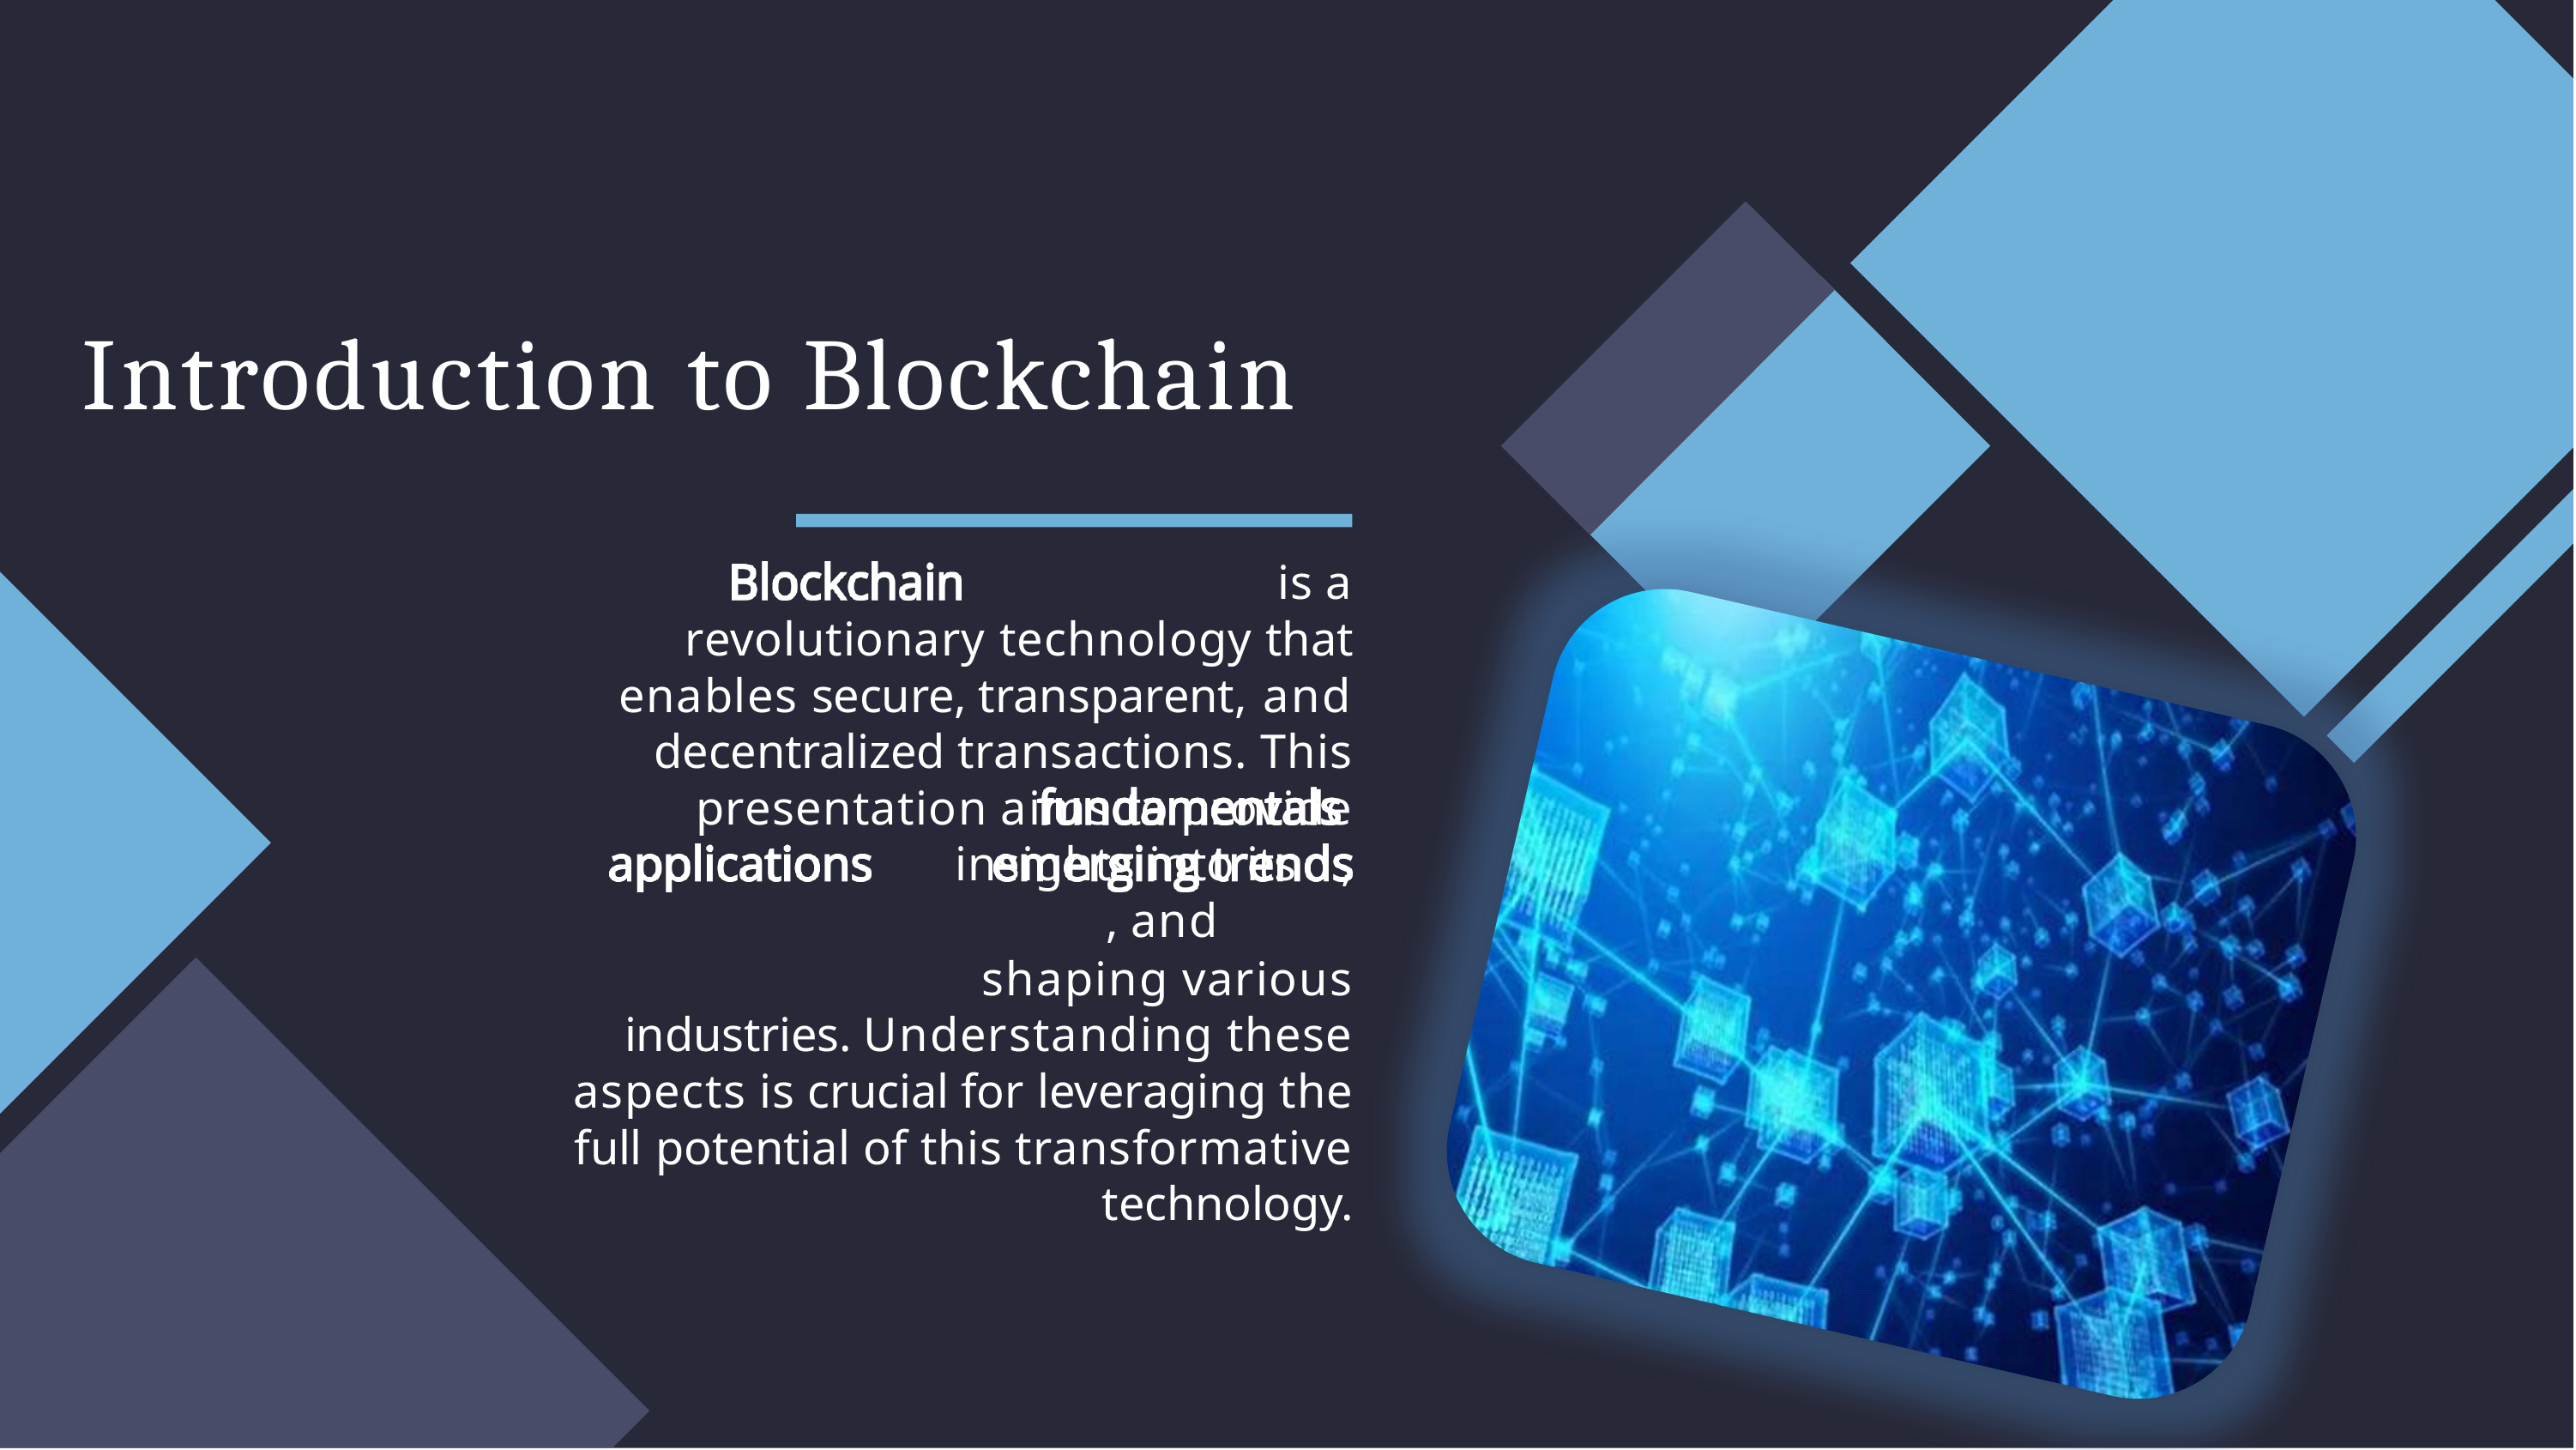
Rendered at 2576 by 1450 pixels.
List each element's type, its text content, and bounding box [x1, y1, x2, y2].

picture [1036, 786, 1341, 826]
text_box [1500, 0, 2574, 764]
text_box is a revolutionary technology that enables secure, transparent, and decentralized transactions. This presentation aims to provide insights into its , , and shaping various industries. Understanding these aspects is crucial for leveraging the full potential of this transformative technology. [502, 551, 1355, 1230]
picture [732, 561, 962, 601]
picture [1446, 649, 2356, 1399]
picture [993, 843, 1353, 893]
picture [1621, 737, 1628, 744]
picture [1576, 662, 1583, 669]
title Introduction to Blockchain [80, 305, 1354, 550]
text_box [0, 571, 872, 1448]
text_box [796, 513, 1353, 528]
